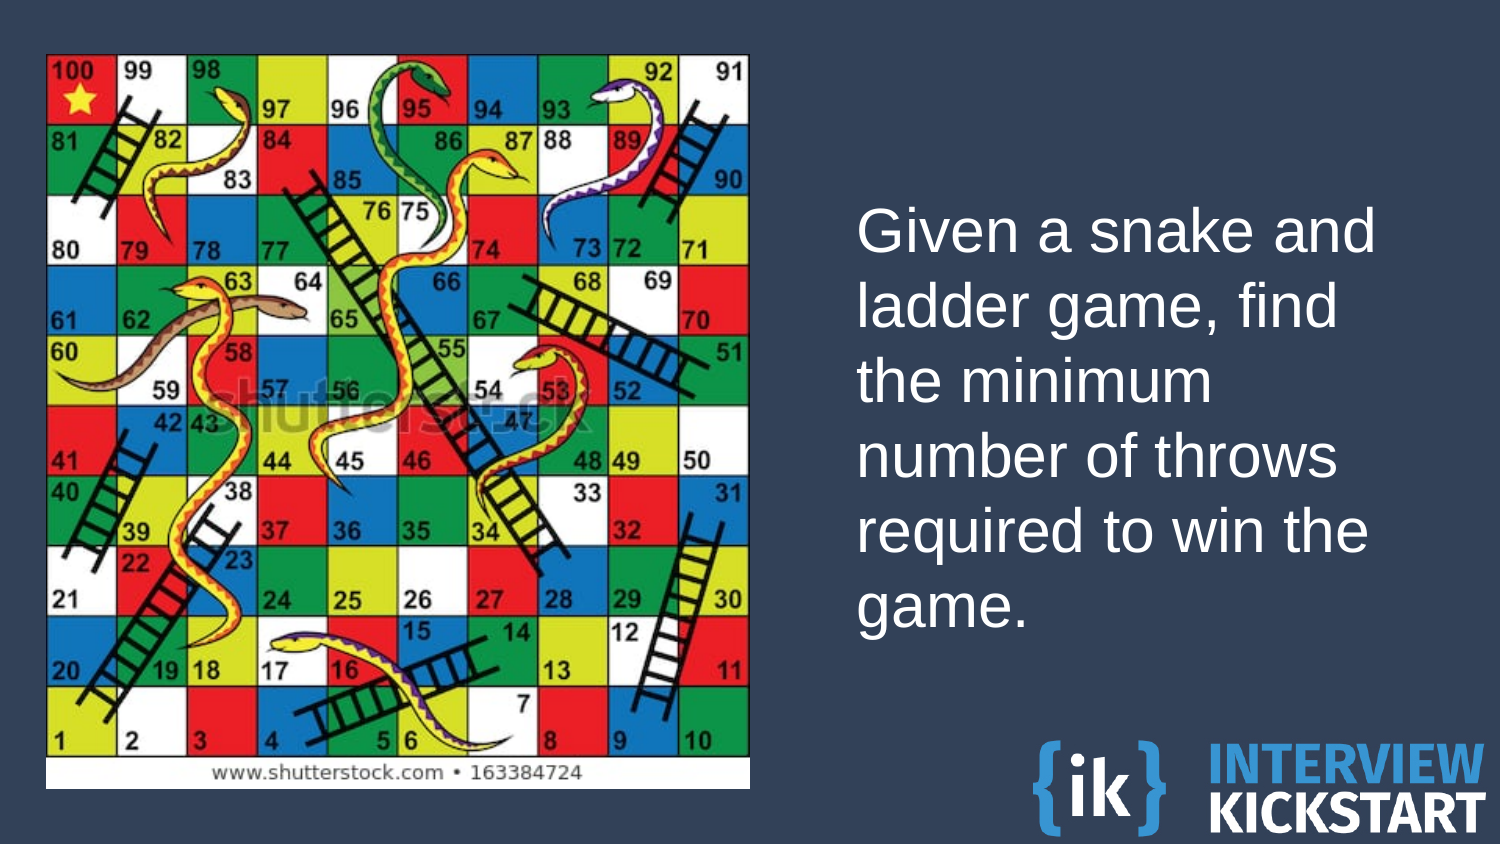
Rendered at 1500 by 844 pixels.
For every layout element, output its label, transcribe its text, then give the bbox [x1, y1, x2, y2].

picture [46, 54, 751, 790]
text_box Given a snake and ladder game, find the minimum number of throws required to win the game. [841, 174, 1454, 618]
picture [1029, 738, 1489, 839]
